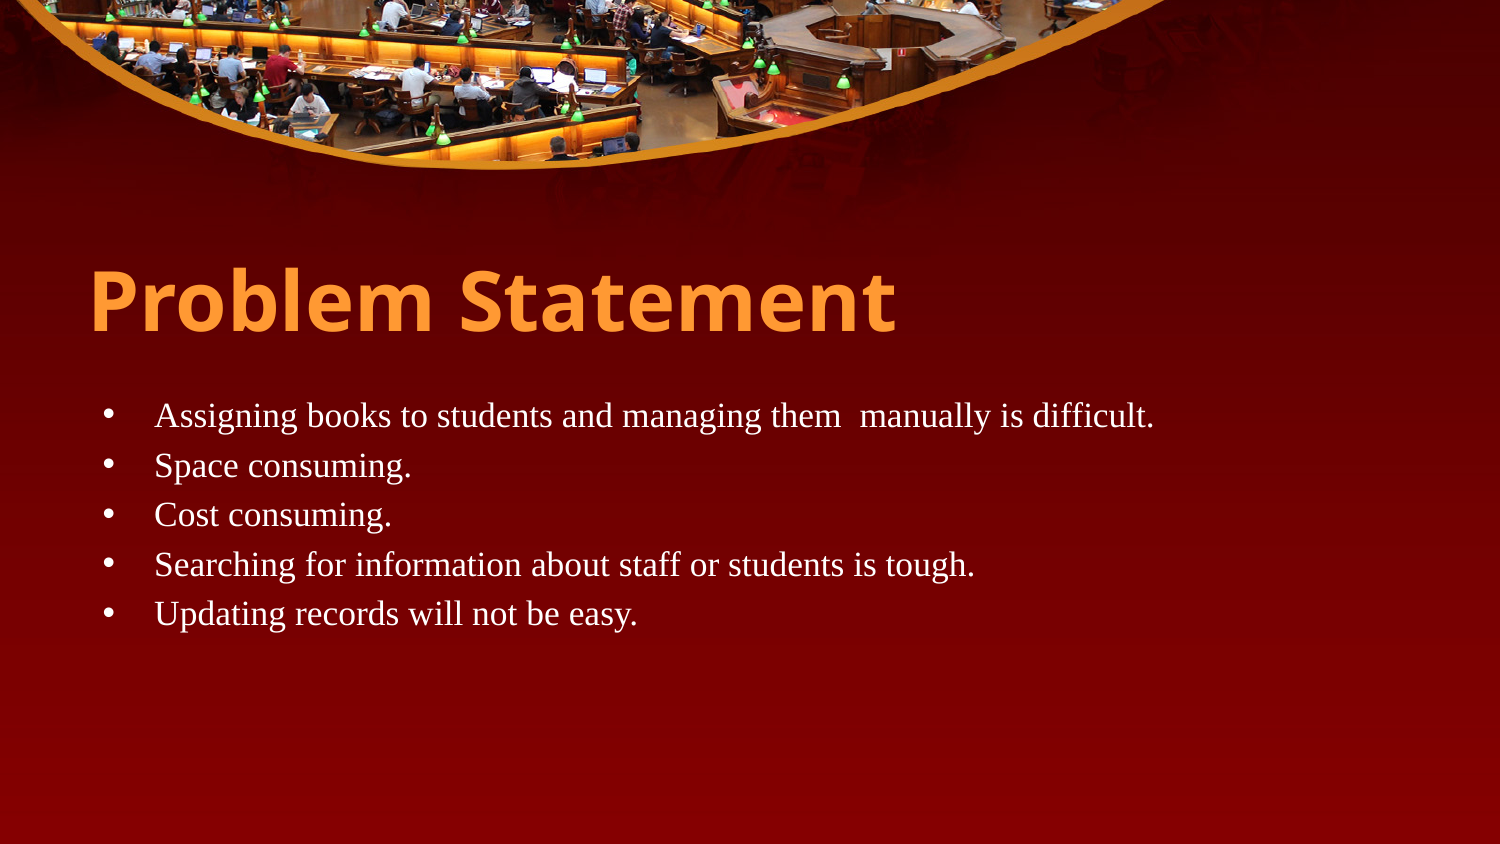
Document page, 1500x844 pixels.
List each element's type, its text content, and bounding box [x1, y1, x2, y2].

title Problem Statement [72, 209, 1455, 388]
list Assigning books to students and managing them manually is difficult. Space consuming. Cost consuming. Searching for information about staff or students is tough. Updating records will not be easy. [87, 384, 1401, 644]
picture [0, 0, 1500, 844]
